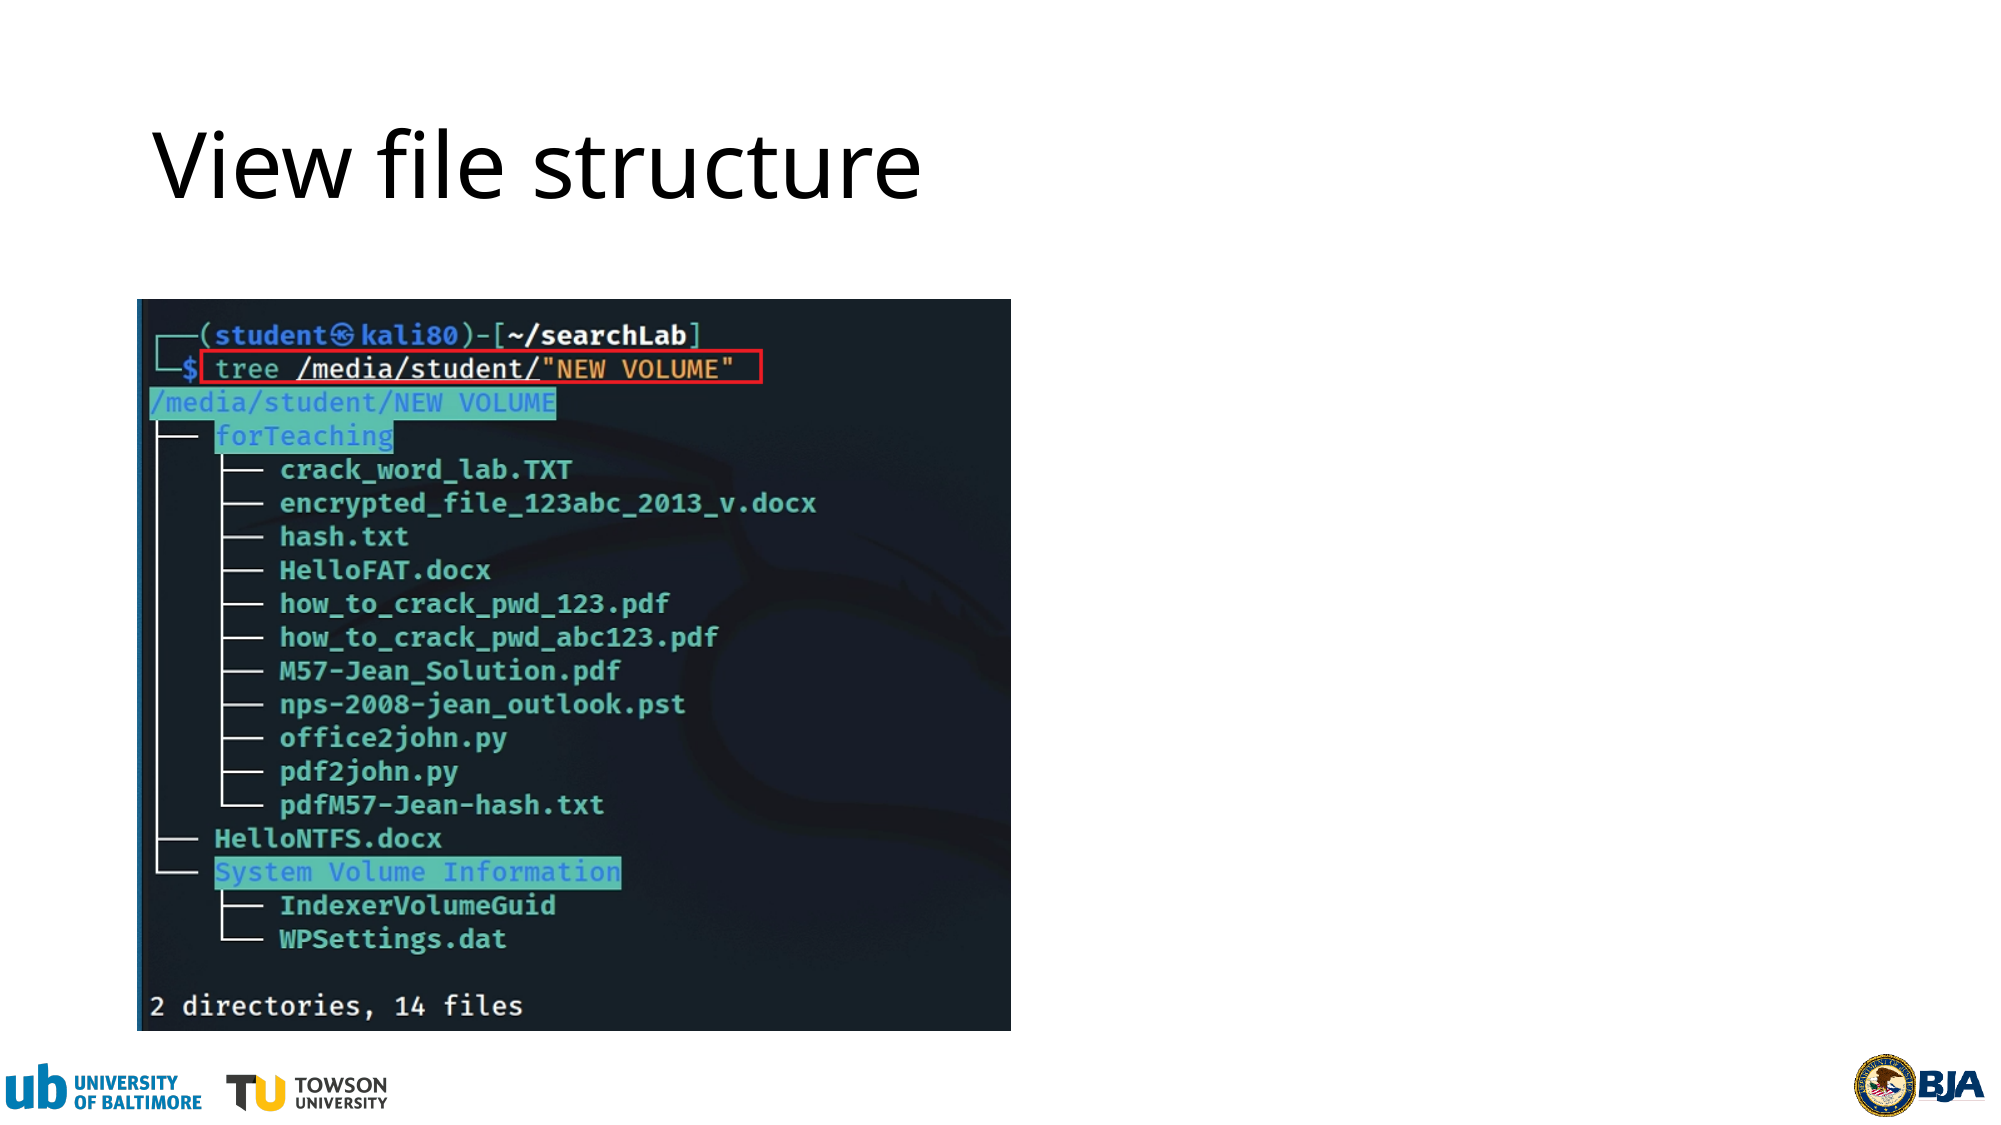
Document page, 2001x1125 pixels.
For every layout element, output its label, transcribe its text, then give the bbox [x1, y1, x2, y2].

title View file structure [137, 59, 1863, 278]
picture [1854, 1054, 1986, 1117]
picture [0, 299, 1011, 1125]
